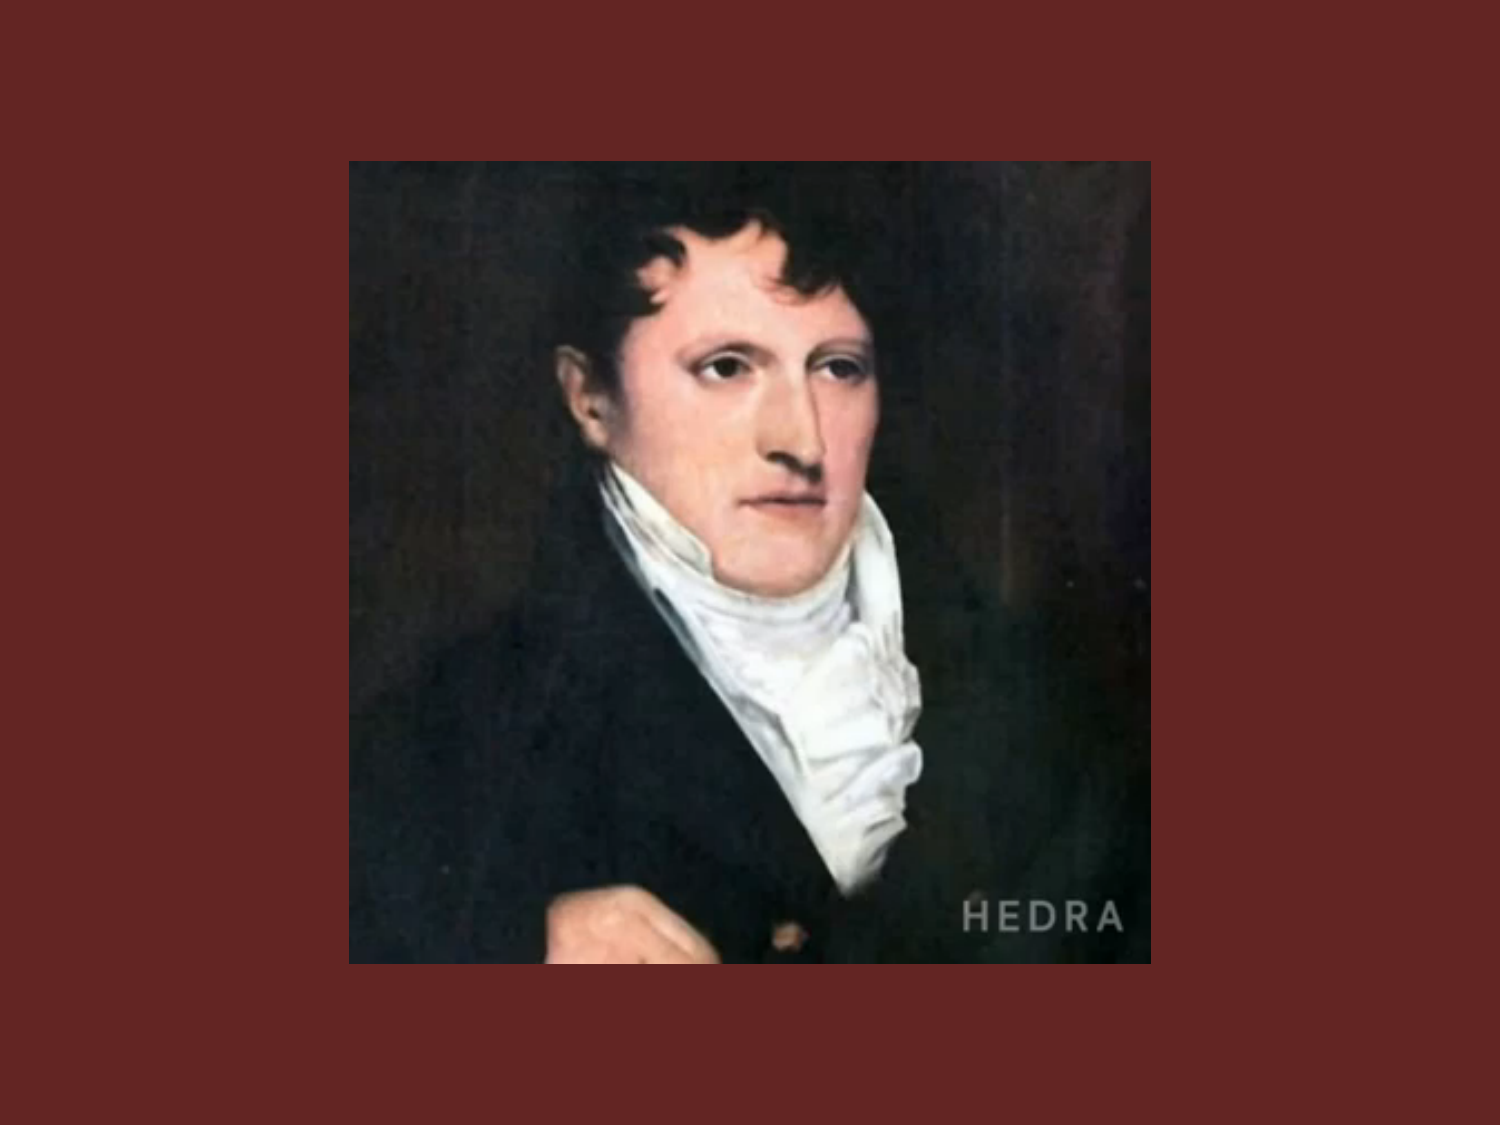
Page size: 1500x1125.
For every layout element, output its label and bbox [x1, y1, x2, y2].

text_box [348, 160, 1152, 965]
